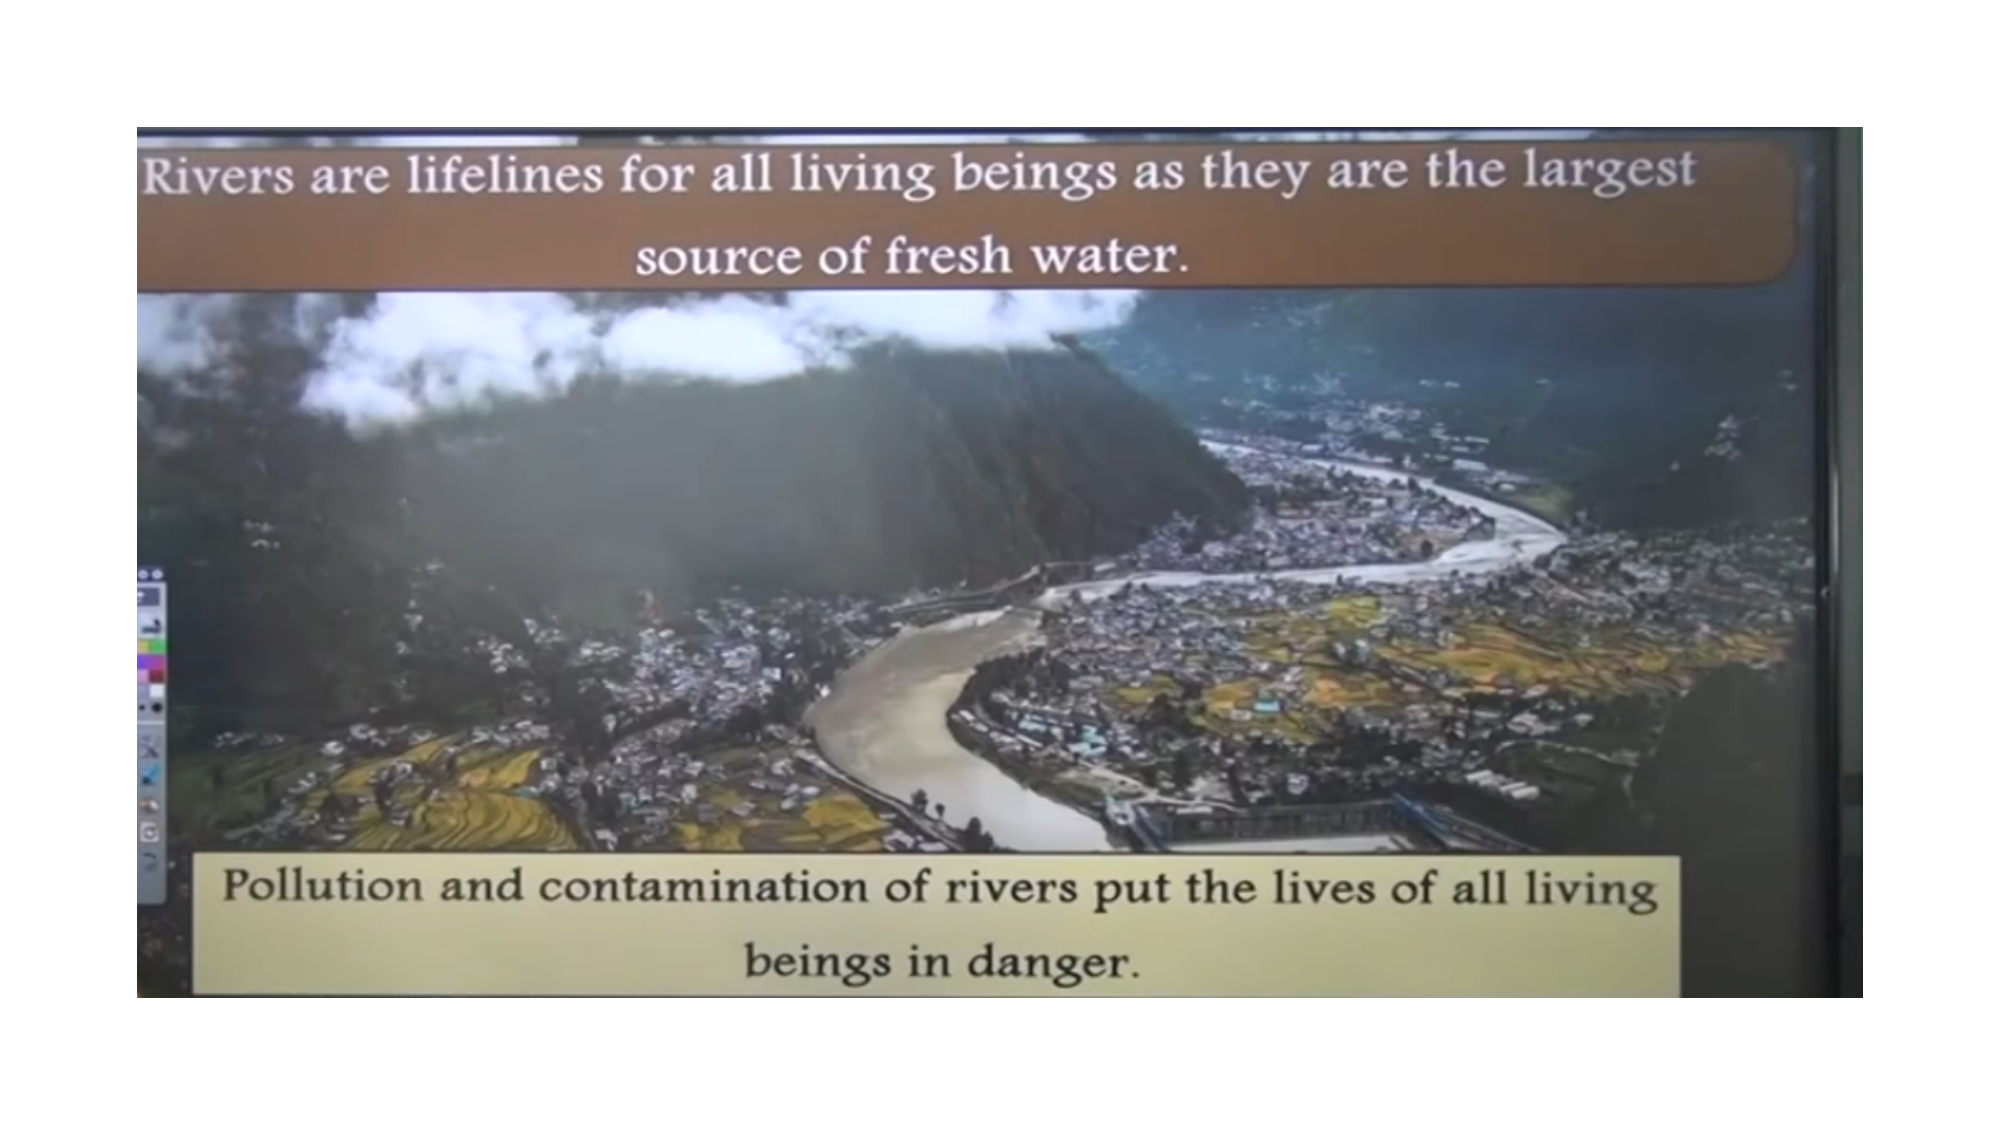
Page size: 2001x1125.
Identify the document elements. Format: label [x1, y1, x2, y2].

picture [137, 127, 1863, 998]
